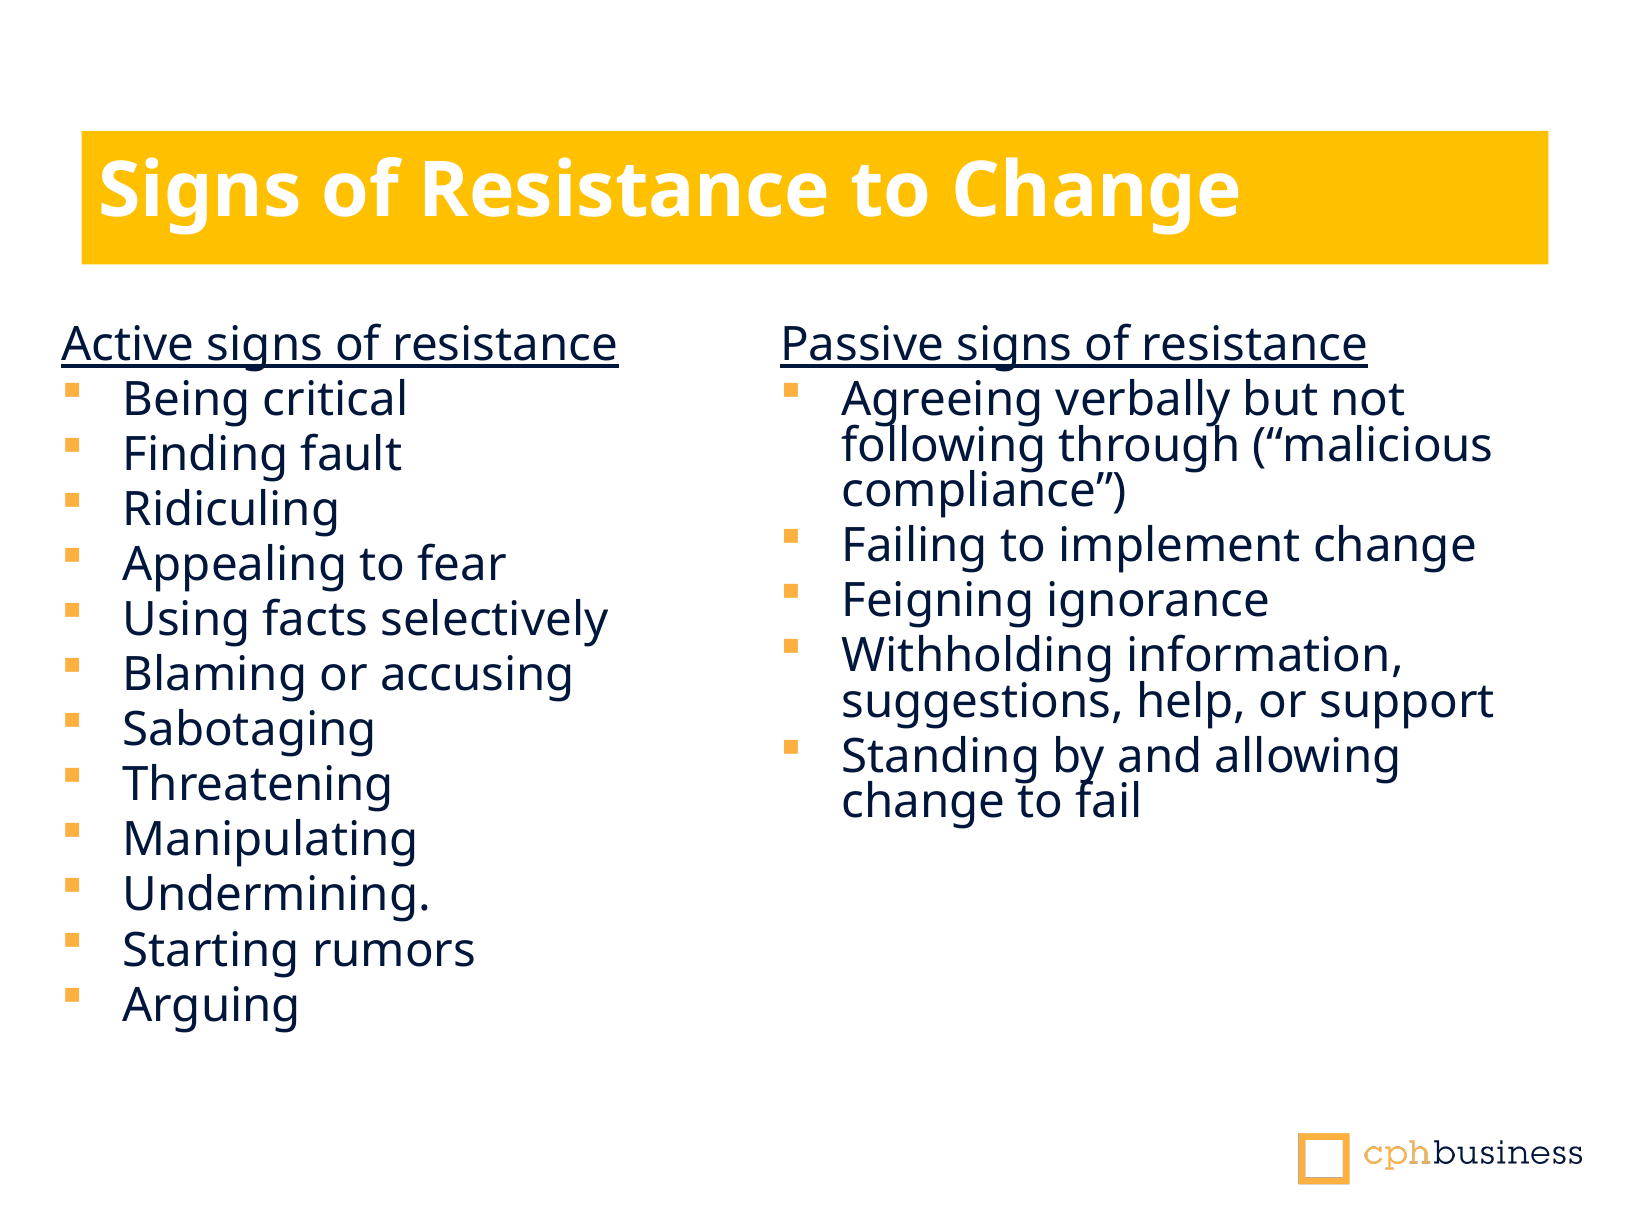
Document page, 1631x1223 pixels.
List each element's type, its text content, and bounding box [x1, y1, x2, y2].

text_box Active signs of resistance Being critical Finding fault Ridiculing Appealing to fear Using facts selectively Blaming or accusing Sabotaging Threatening Manipulating Undermining. Starting rumors Arguing [45, 316, 765, 1124]
text_box Passive signs of resistance Agreeing verbally but not following through (“malicious compliance”) Failing to implement change Feigning ignorance Withholding information, suggestions, help, or support Standing by and allowing change to fail [763, 316, 1547, 984]
picture [1247, 1082, 1631, 1223]
text_box Signs of Resistance to Change [81, 130, 1549, 265]
